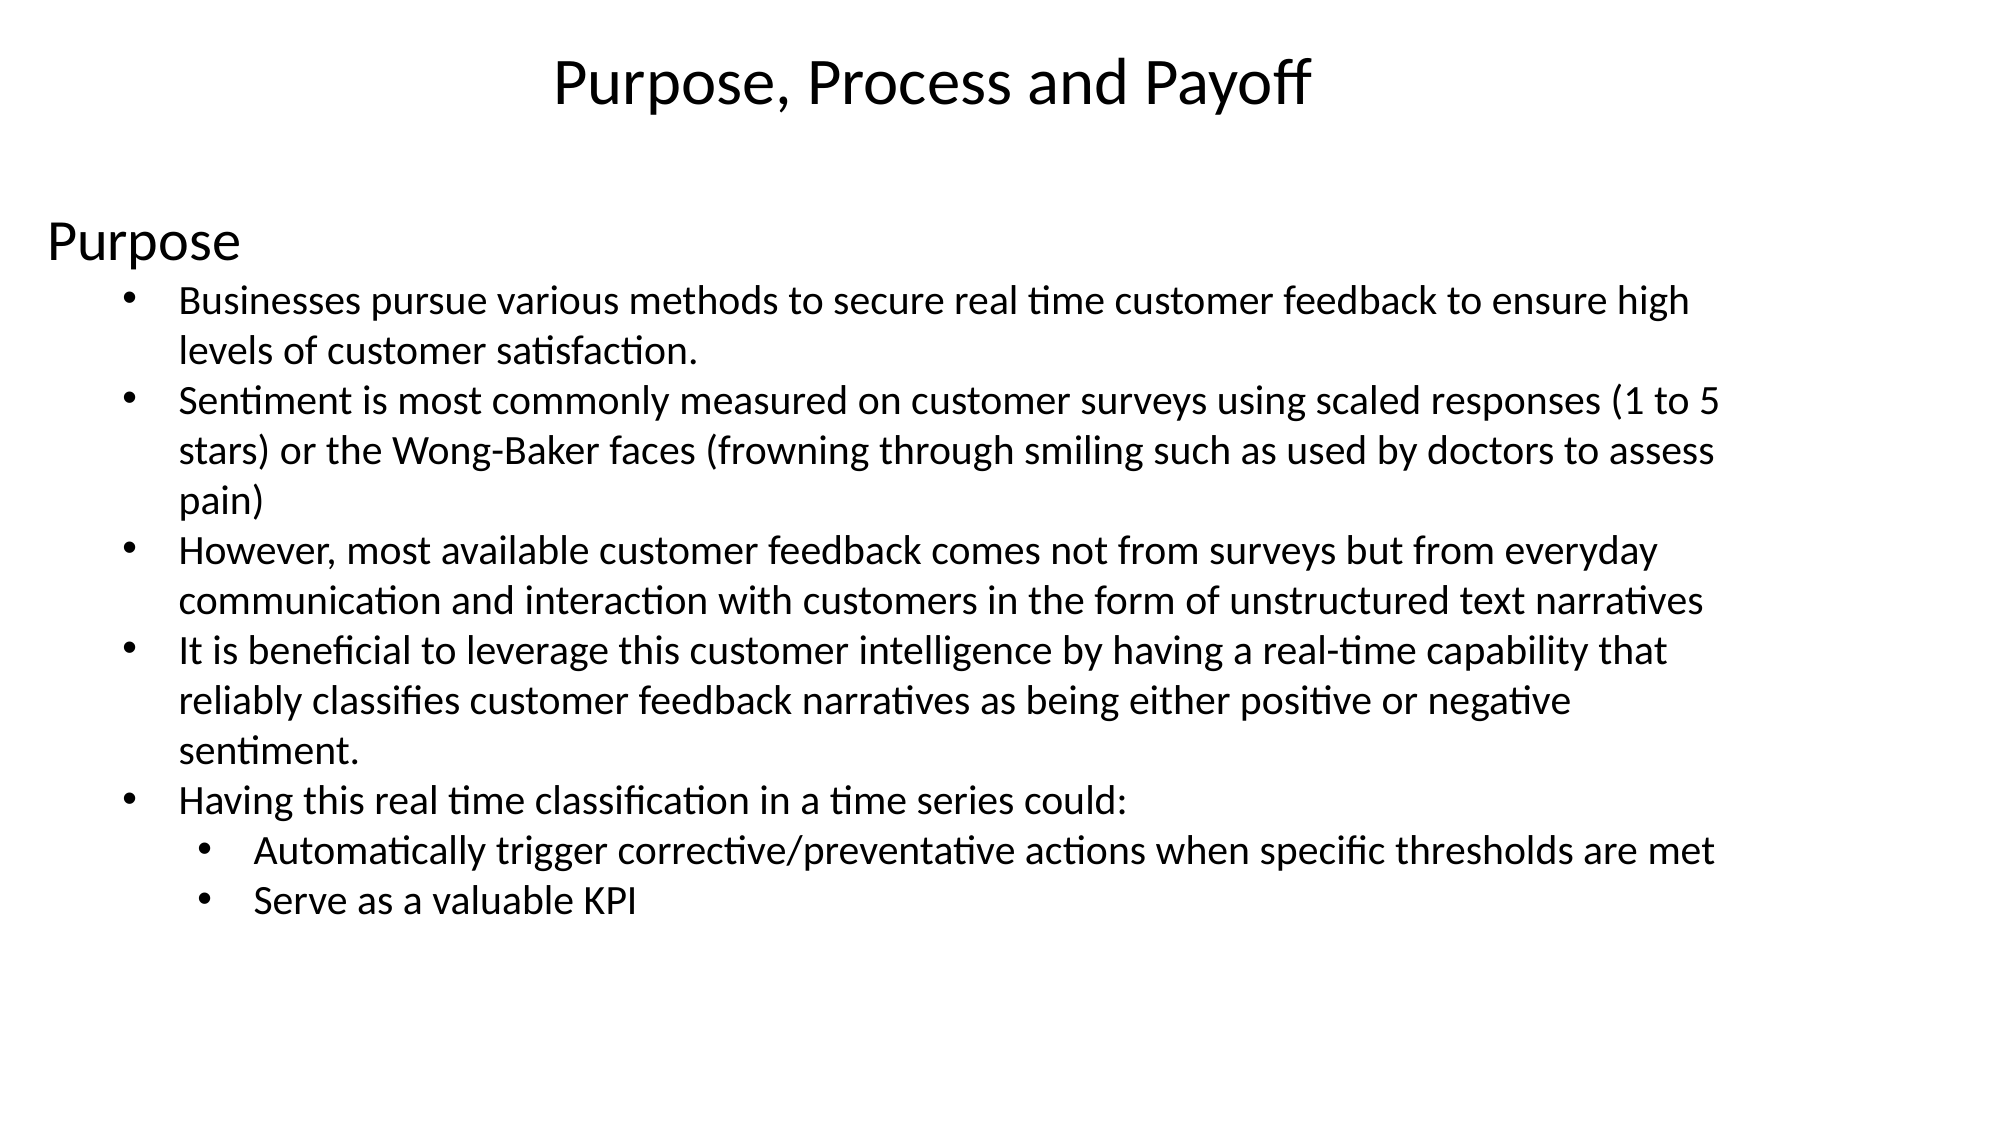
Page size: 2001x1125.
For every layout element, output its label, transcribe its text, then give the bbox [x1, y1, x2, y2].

text_box Purpose Businesses pursue various methods to secure real time customer feedback to ensure high levels of customer satisfaction. Sentiment is most commonly measured on customer surveys using scaled responses (1 to 5 stars) or the Wong-Baker faces (frowning through smiling such as used by doctors to assess pain) However, most available customer feedback comes not from surveys but from everyday communication and interaction with customers in the form of unstructured text narratives It is beneficial to leverage this customer intelligence by having a real-time capability that reliably classifies customer feedback narratives as being either positive or negative sentiment. Having this real time classification in a time series could: Automatically trigger corrective/preventative actions when specific thresholds are met Serve as a valuable KPI [32, 195, 1775, 931]
text_box Purpose, Process and Payoff [402, 30, 1464, 126]
